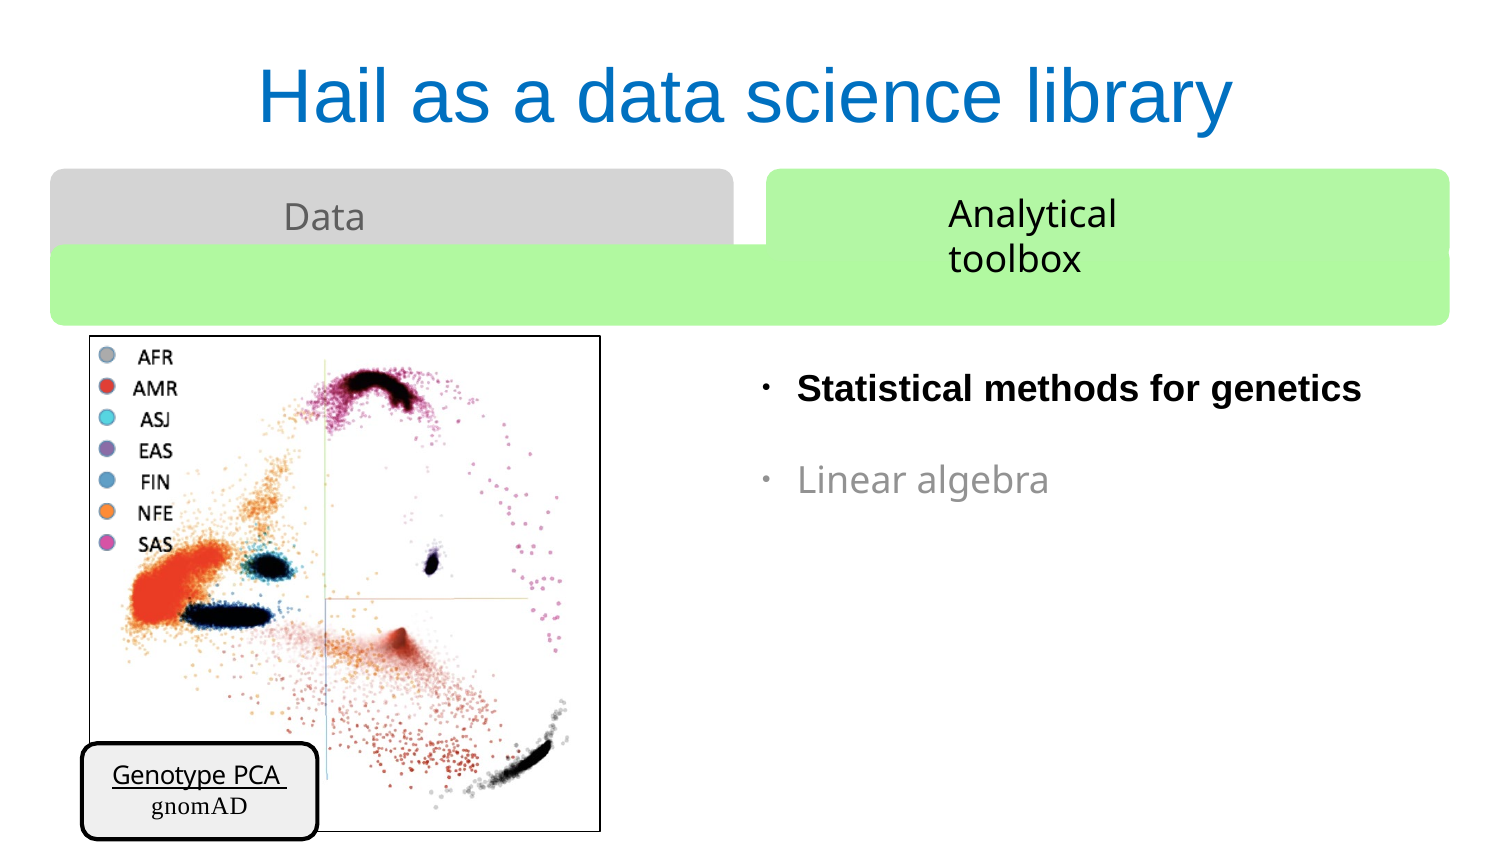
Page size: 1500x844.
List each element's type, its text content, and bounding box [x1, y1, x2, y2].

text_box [50, 168, 1450, 326]
text_box Statistical methods for genetics Linear algebra [759, 362, 1365, 502]
title Hail as a data science library [255, 0, 1244, 138]
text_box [89, 335, 601, 832]
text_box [80, 741, 319, 841]
